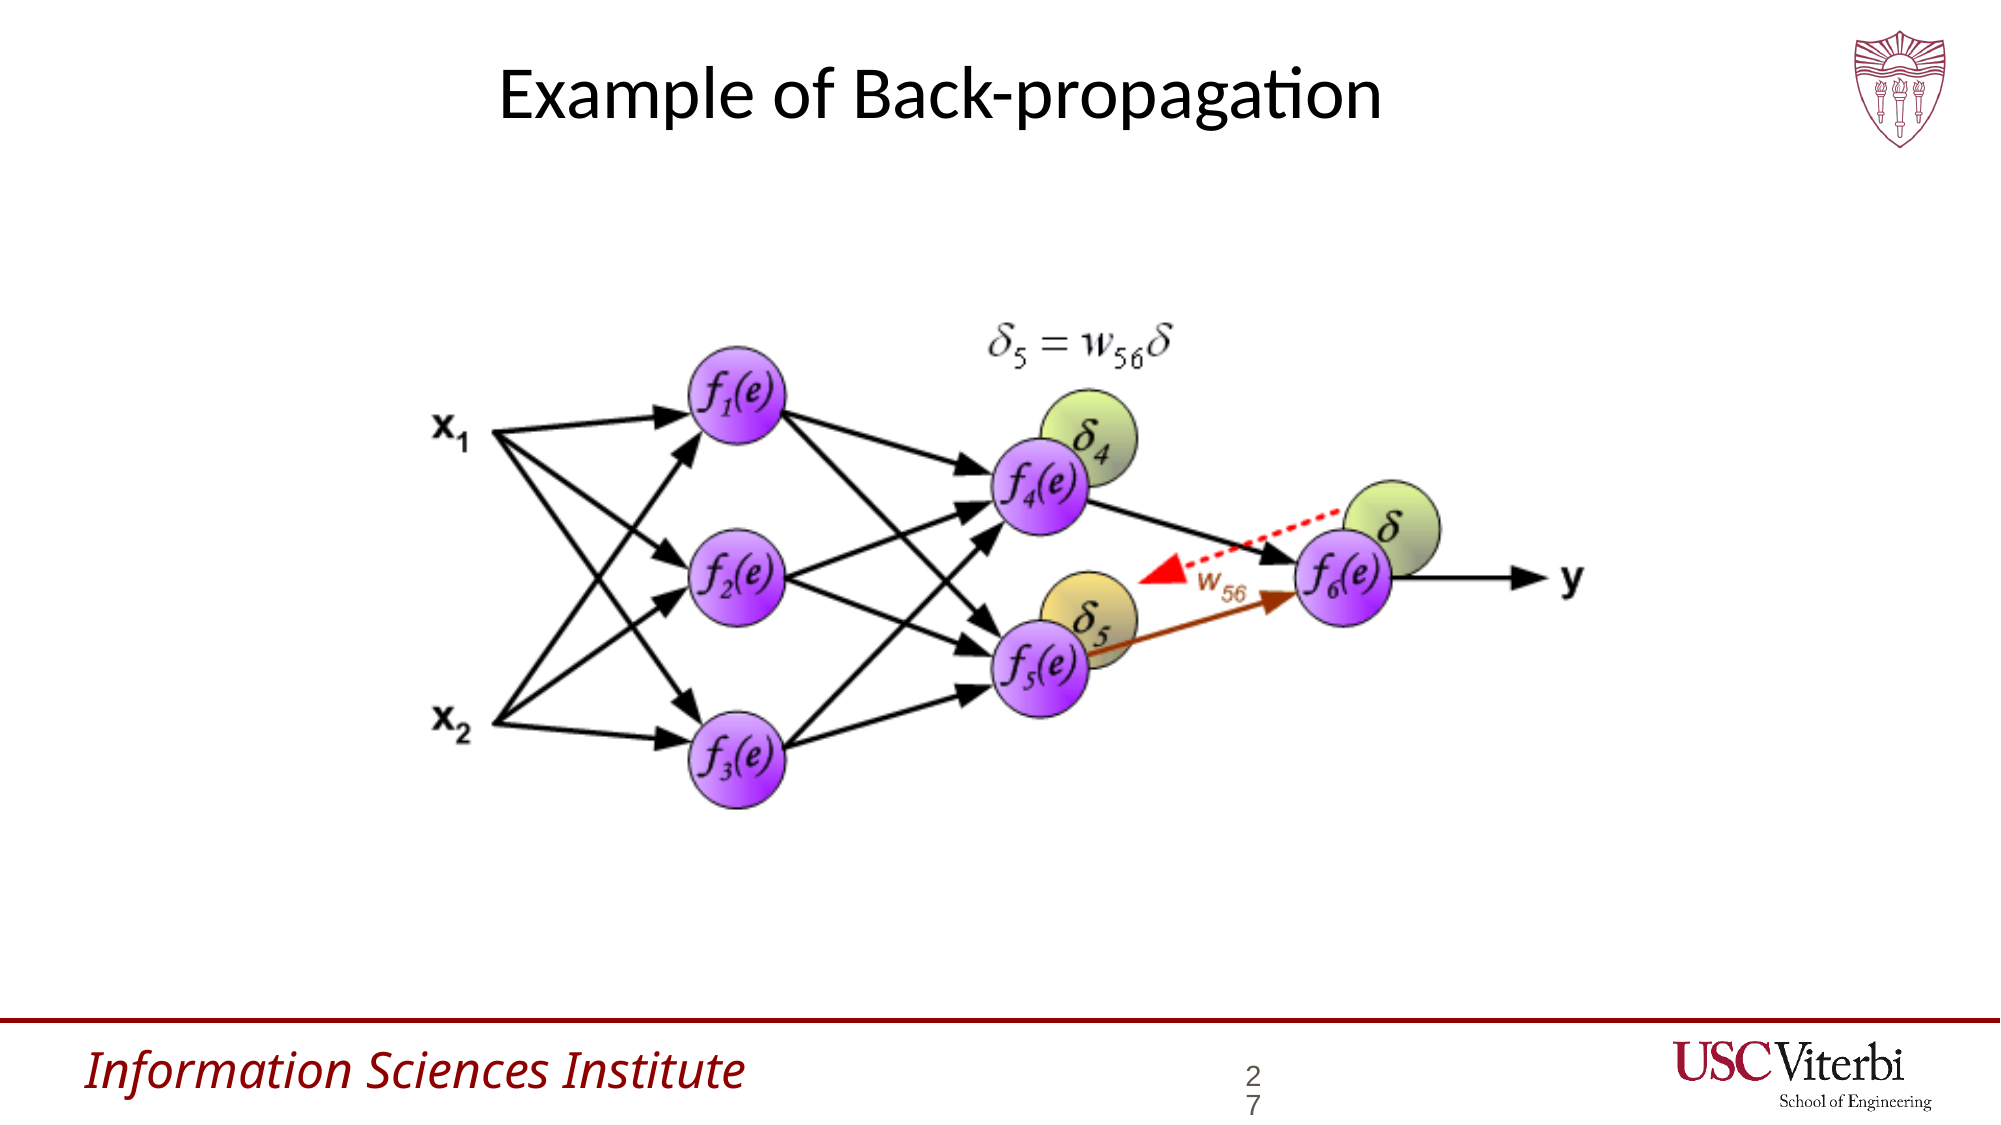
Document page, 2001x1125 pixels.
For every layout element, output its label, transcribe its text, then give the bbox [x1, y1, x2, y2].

title Example of Back-propagation [99, 35, 1783, 141]
slide_number 27 [1230, 1050, 1282, 1100]
picture [1641, 1027, 1964, 1118]
picture [388, 292, 1612, 833]
